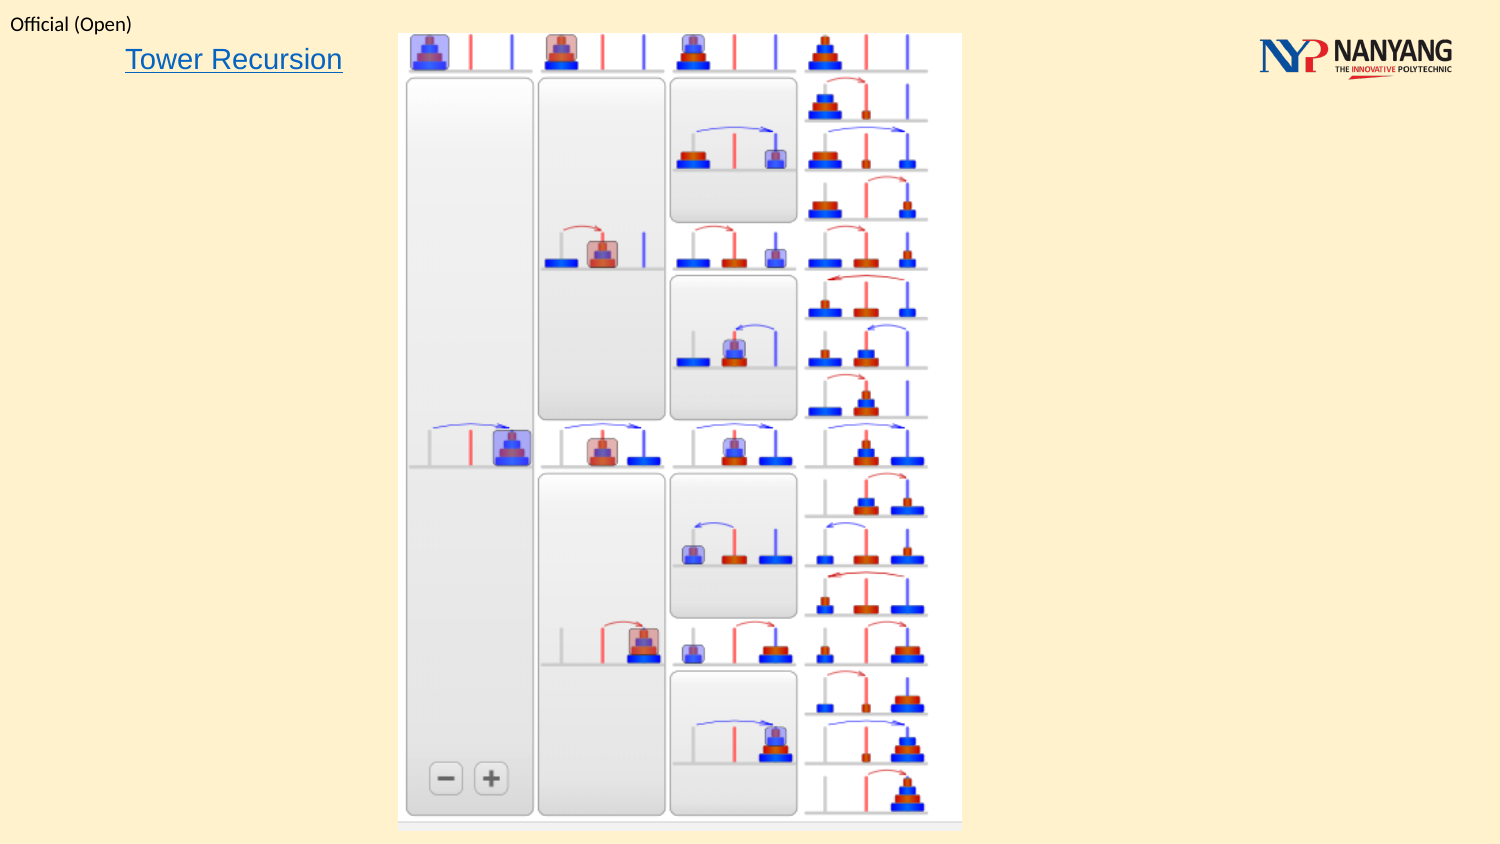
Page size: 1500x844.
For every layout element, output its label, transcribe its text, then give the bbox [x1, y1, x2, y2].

picture [1247, 27, 1464, 92]
picture [398, 33, 963, 831]
text_box Tower Recursion [110, 33, 396, 84]
